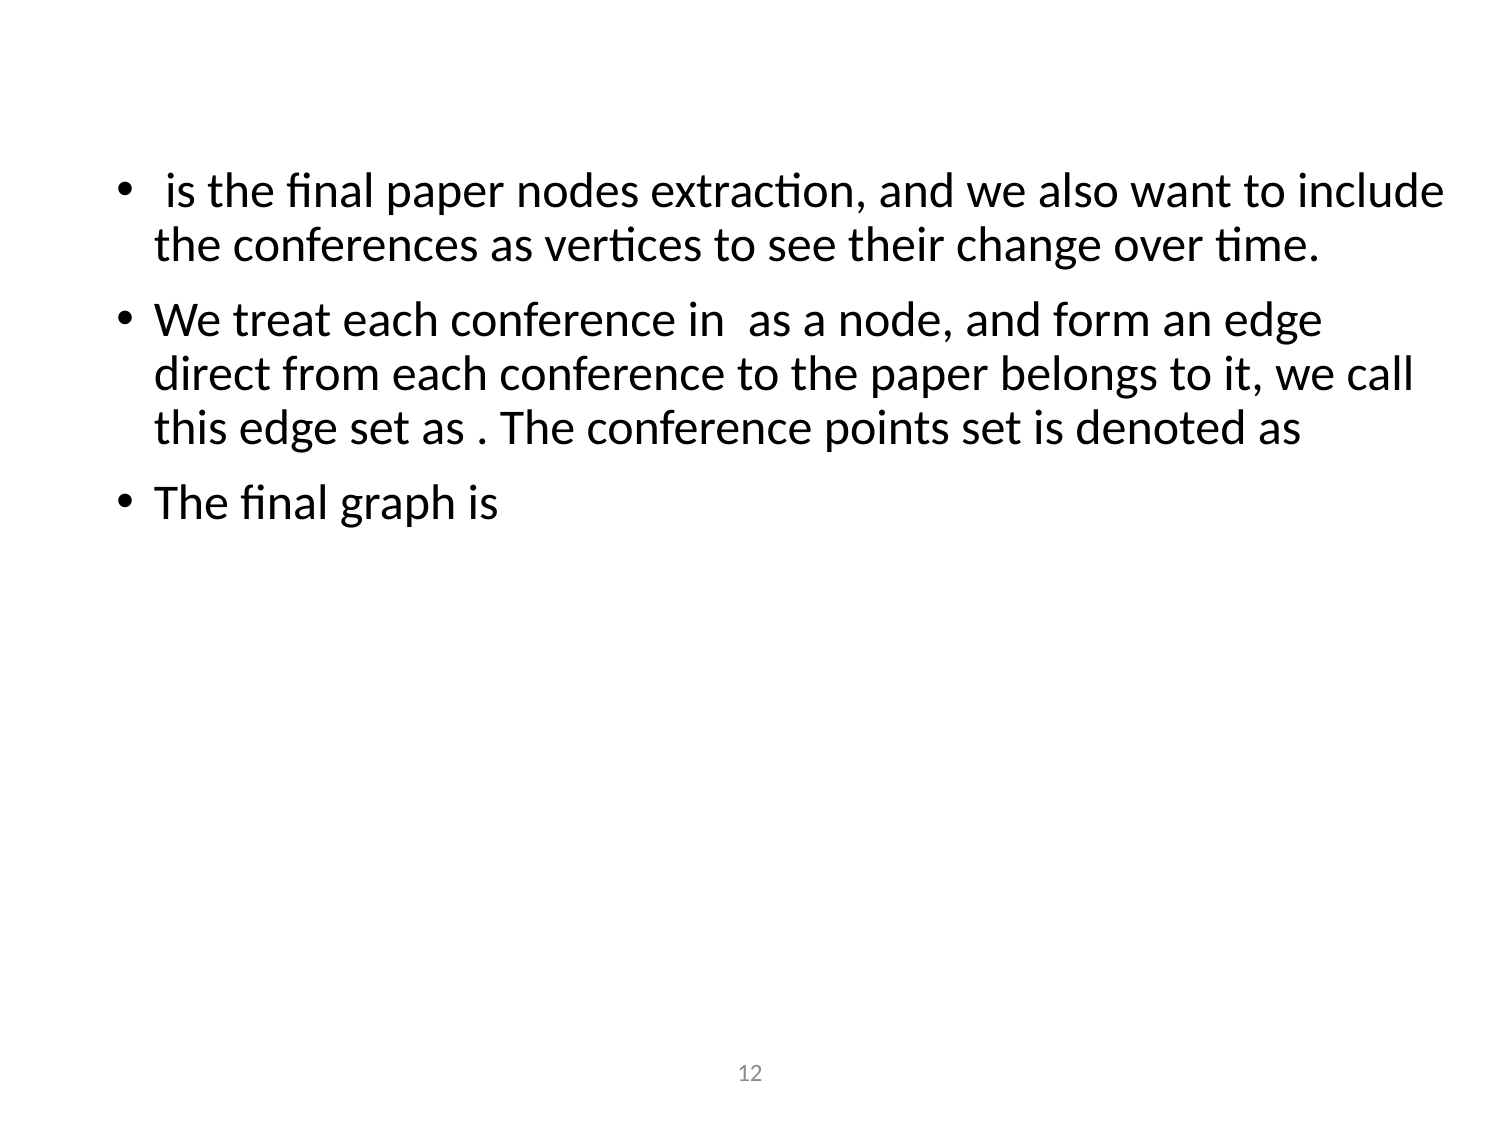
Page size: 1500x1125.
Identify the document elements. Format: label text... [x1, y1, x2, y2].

slide_number 11 [581, 1041, 919, 1102]
